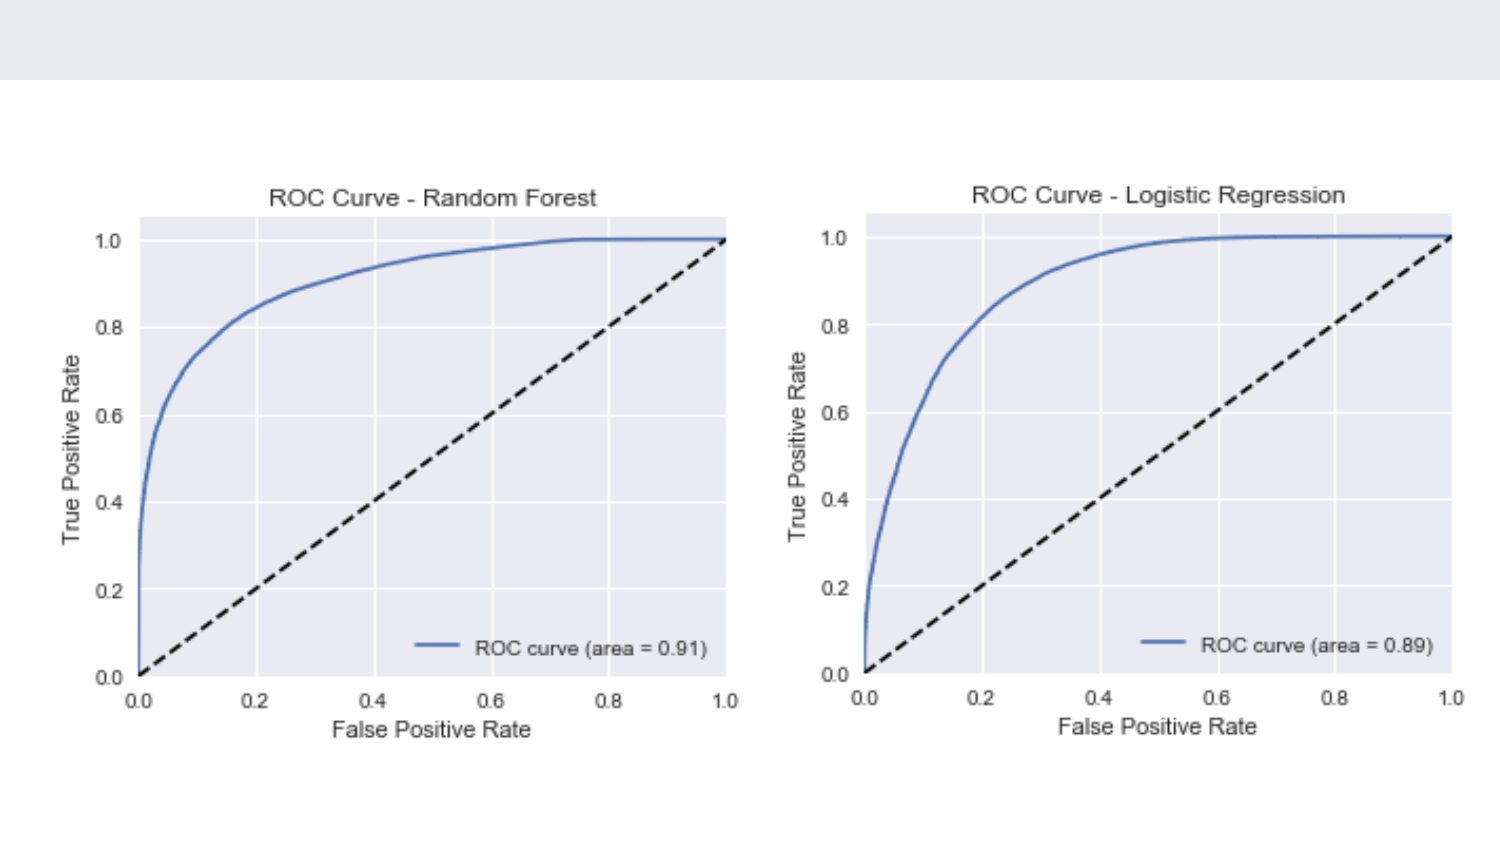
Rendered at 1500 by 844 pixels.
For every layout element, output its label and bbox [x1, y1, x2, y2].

picture [49, 175, 756, 755]
picture [776, 171, 1483, 752]
